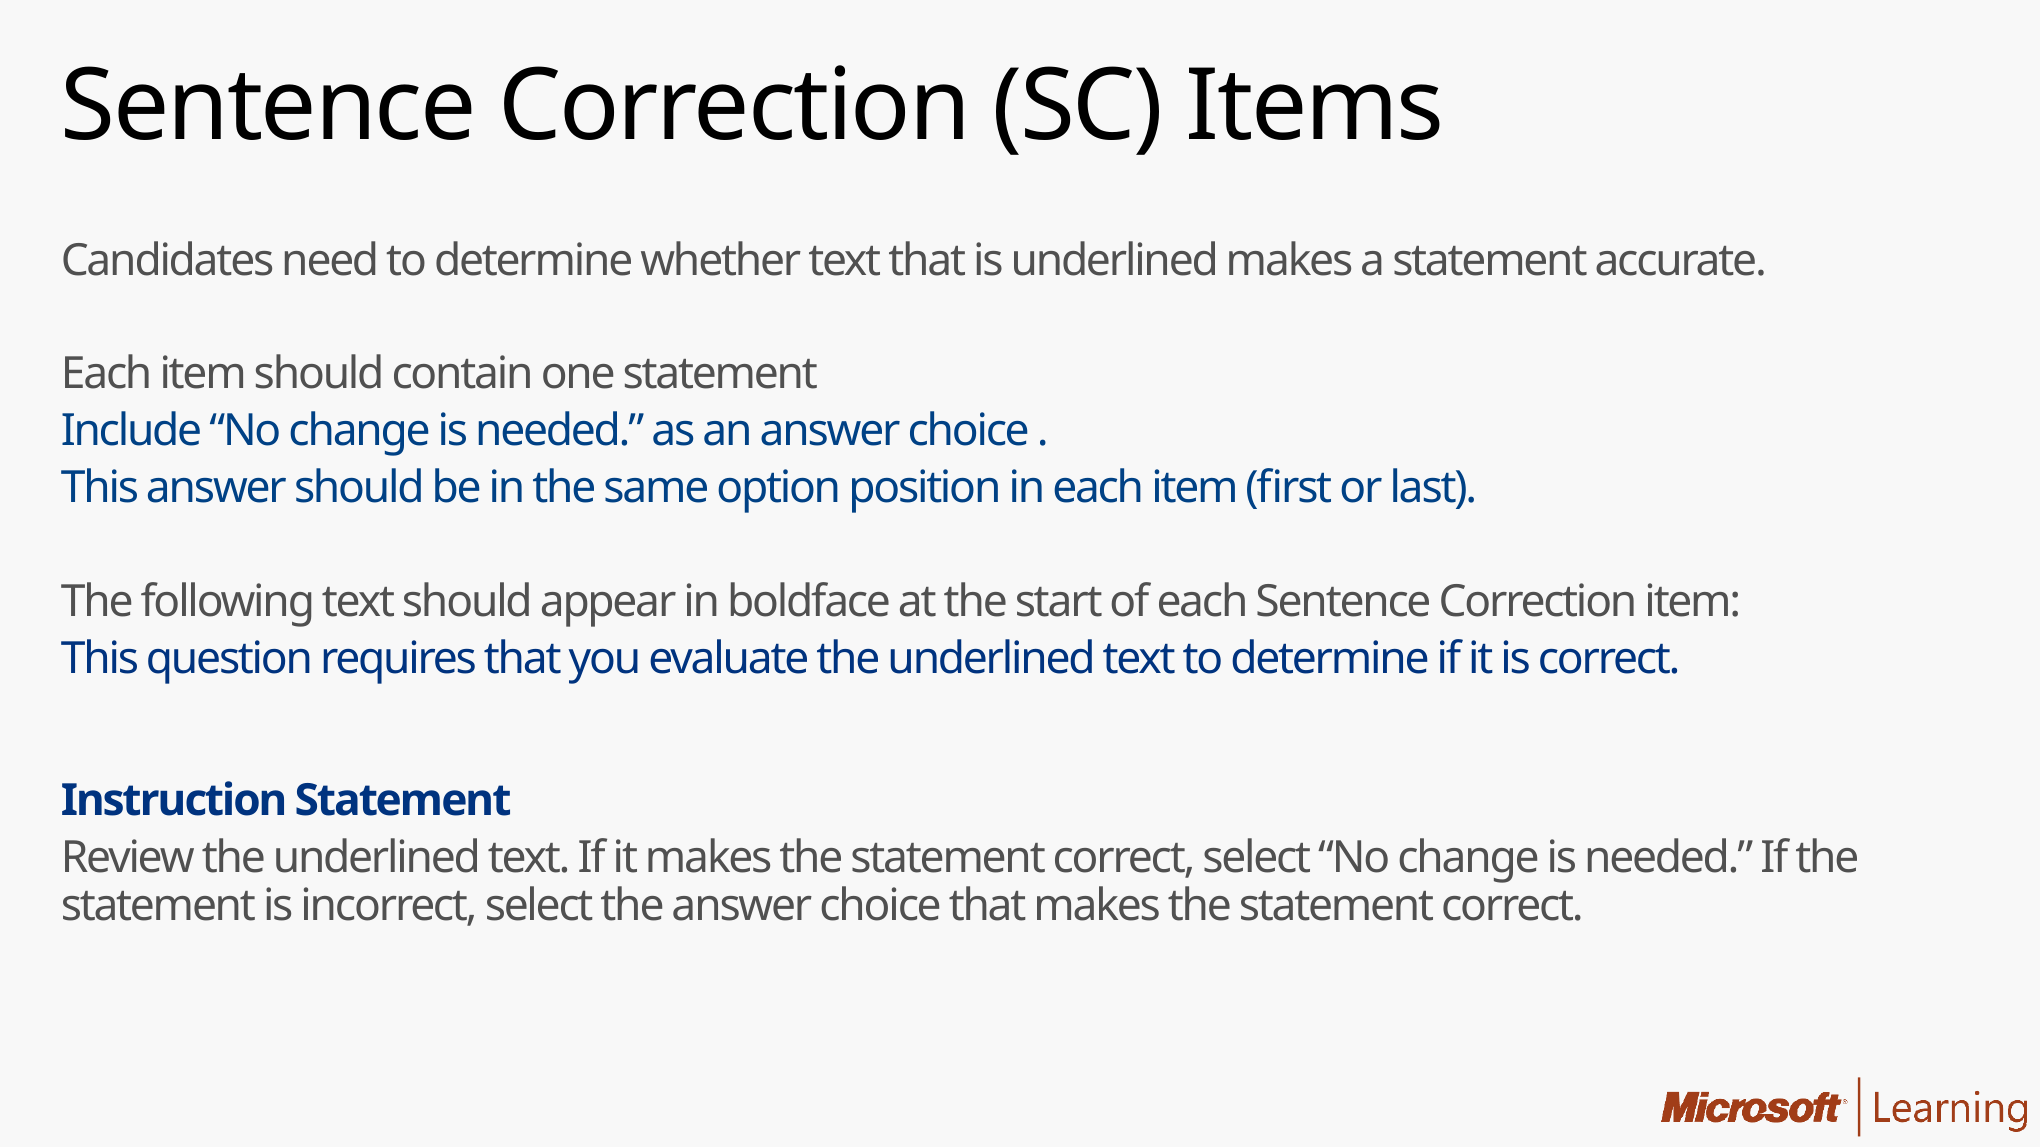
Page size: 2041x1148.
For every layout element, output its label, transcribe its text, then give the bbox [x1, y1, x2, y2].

title Sentence Correction (SC) Items [36, 38, 1903, 162]
list Candidates need to determine whether text that is underlined makes a statement accurate. Each item should contain one statement Include “No change is needed.” as an answer choice . This answer should be in the same option position in each item (first or last). The following text should appear in boldface at the start of each Sentence Correction item: This question requires that you evaluate the underlined text to determine if it is correct. Instruction Statement Review the underlined text. If it makes the statement correct, select “No change is needed.” If the statement is incorrect, select the answer choice that makes the statement correct. [36, 159, 1983, 1080]
